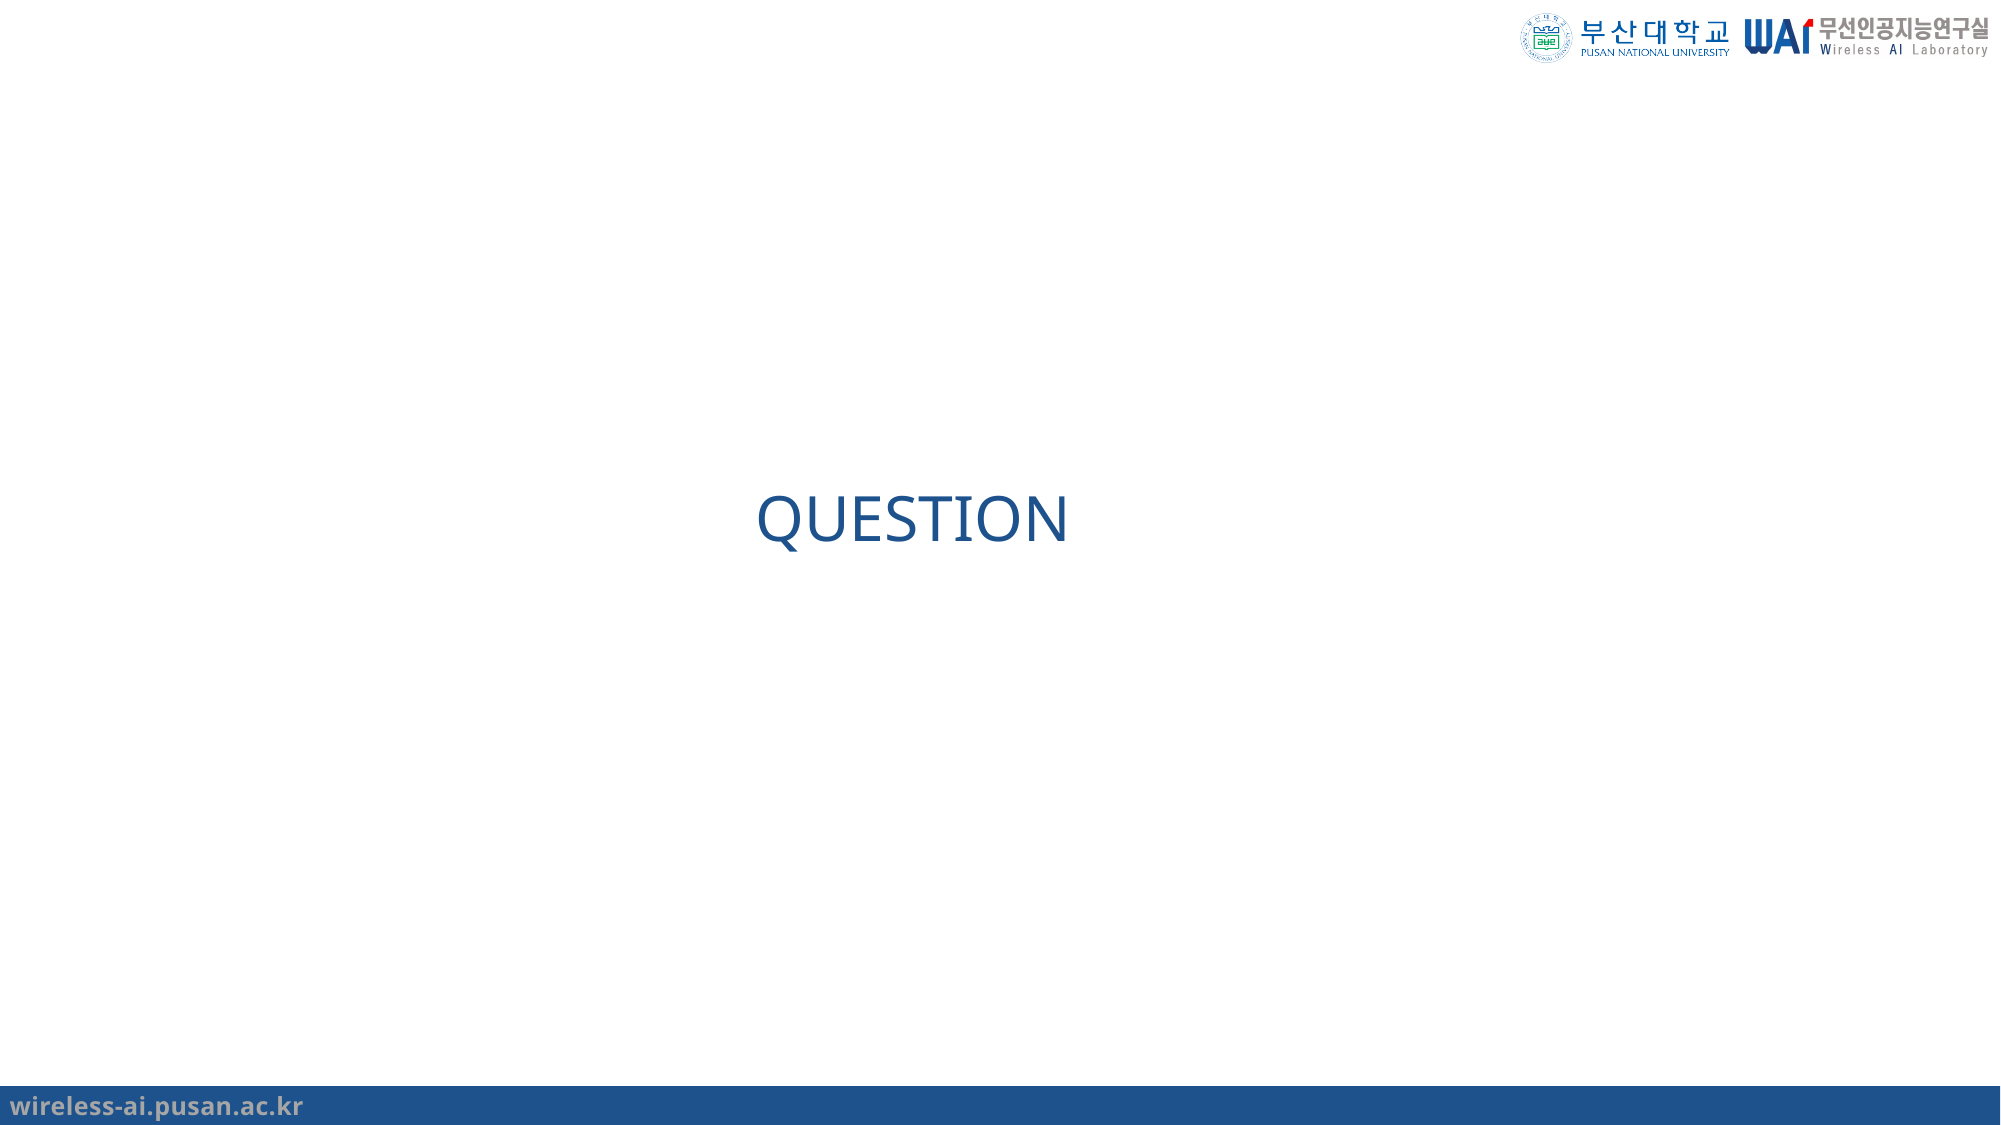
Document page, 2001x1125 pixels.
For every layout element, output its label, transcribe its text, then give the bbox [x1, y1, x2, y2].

picture [1744, 16, 1989, 58]
picture [1518, 12, 1732, 64]
text_box QUESTION [740, 471, 1710, 562]
